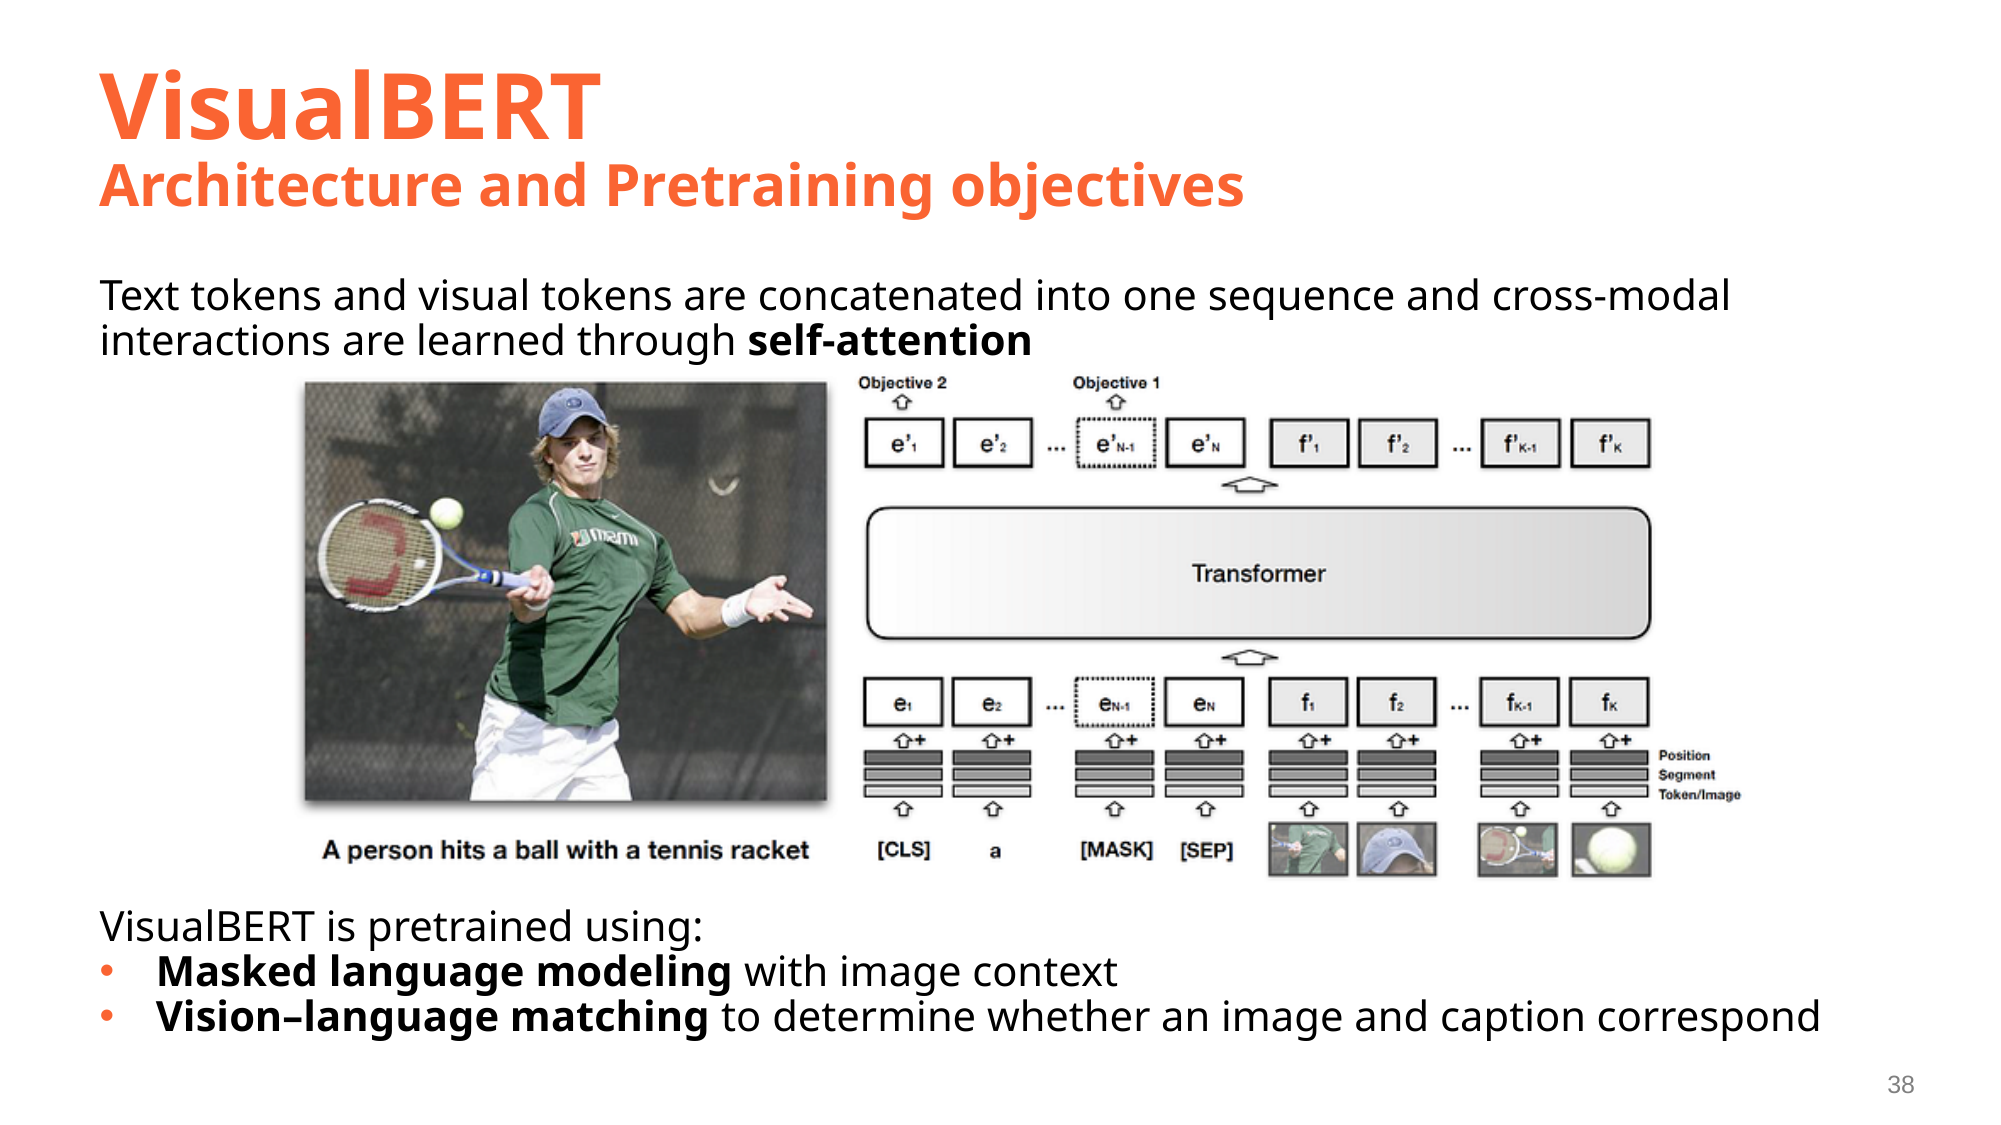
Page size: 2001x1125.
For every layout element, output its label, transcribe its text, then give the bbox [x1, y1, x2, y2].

picture [280, 353, 1764, 893]
list Text tokens and visual tokens are concatenated into one sequence and cross-modal interactions are learned through self-attention VisualBERT is pretrained using: Masked language modeling with image context Vision–language matching to determine whether an image and caption correspond [84, 267, 1916, 1075]
slide_number 38 [1815, 1061, 1916, 1107]
title VisualBERT Architecture and Pretraining objectives [84, 49, 1916, 233]
